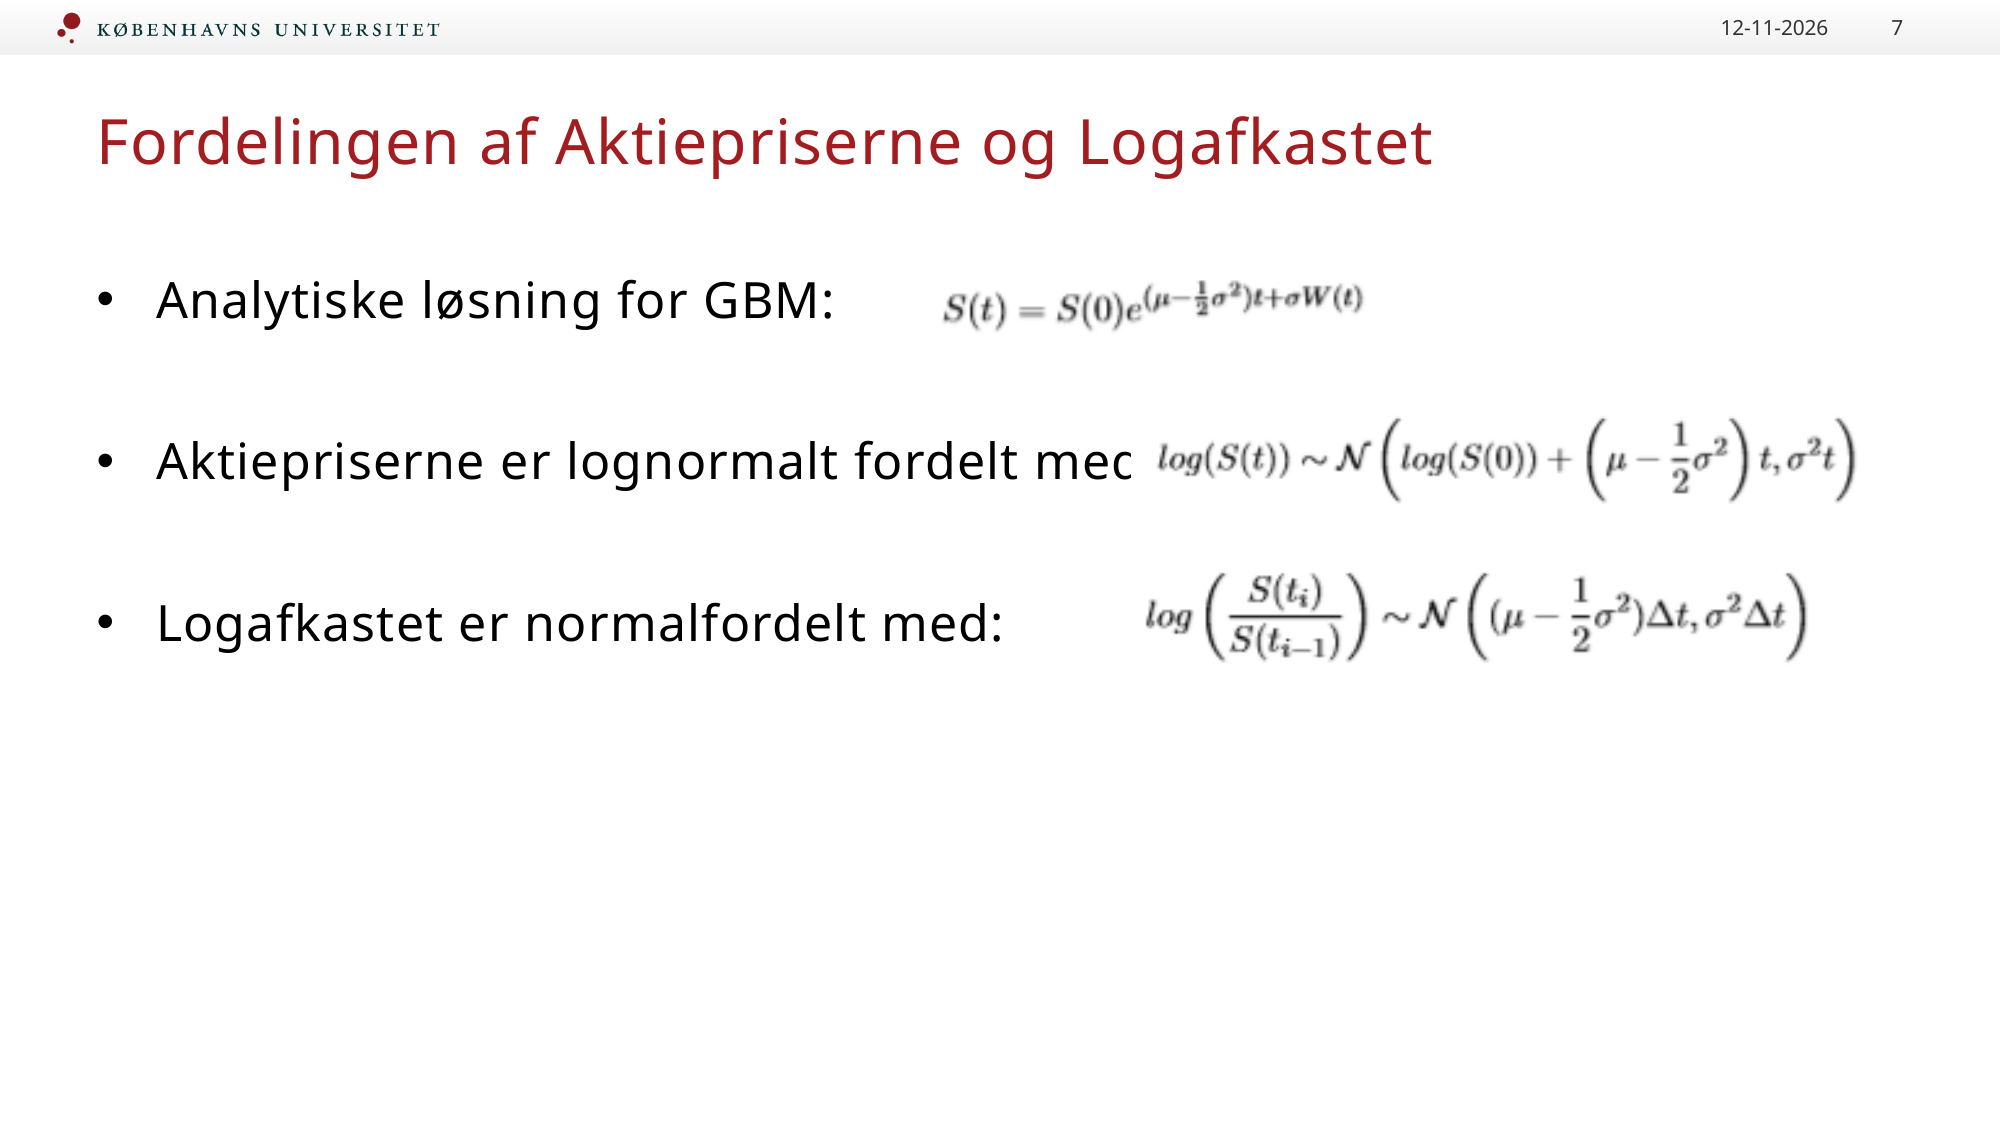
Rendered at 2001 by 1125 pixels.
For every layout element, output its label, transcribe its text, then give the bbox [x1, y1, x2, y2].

picture [91, 15, 476, 42]
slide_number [1694, 14, 1829, 43]
picture [1028, 548, 2000, 684]
title Fordelingen af Aktiepriserne og Logafkastet [96, 101, 1904, 244]
picture [859, 245, 1554, 360]
picture [1131, 412, 2000, 536]
slide_number 7 [1840, 14, 1904, 43]
list Analytiske løsning for GBM: Aktiepriserne er lognormalt fordelt med: Logafkastet er normalfordelt med: [96, 268, 1904, 1036]
